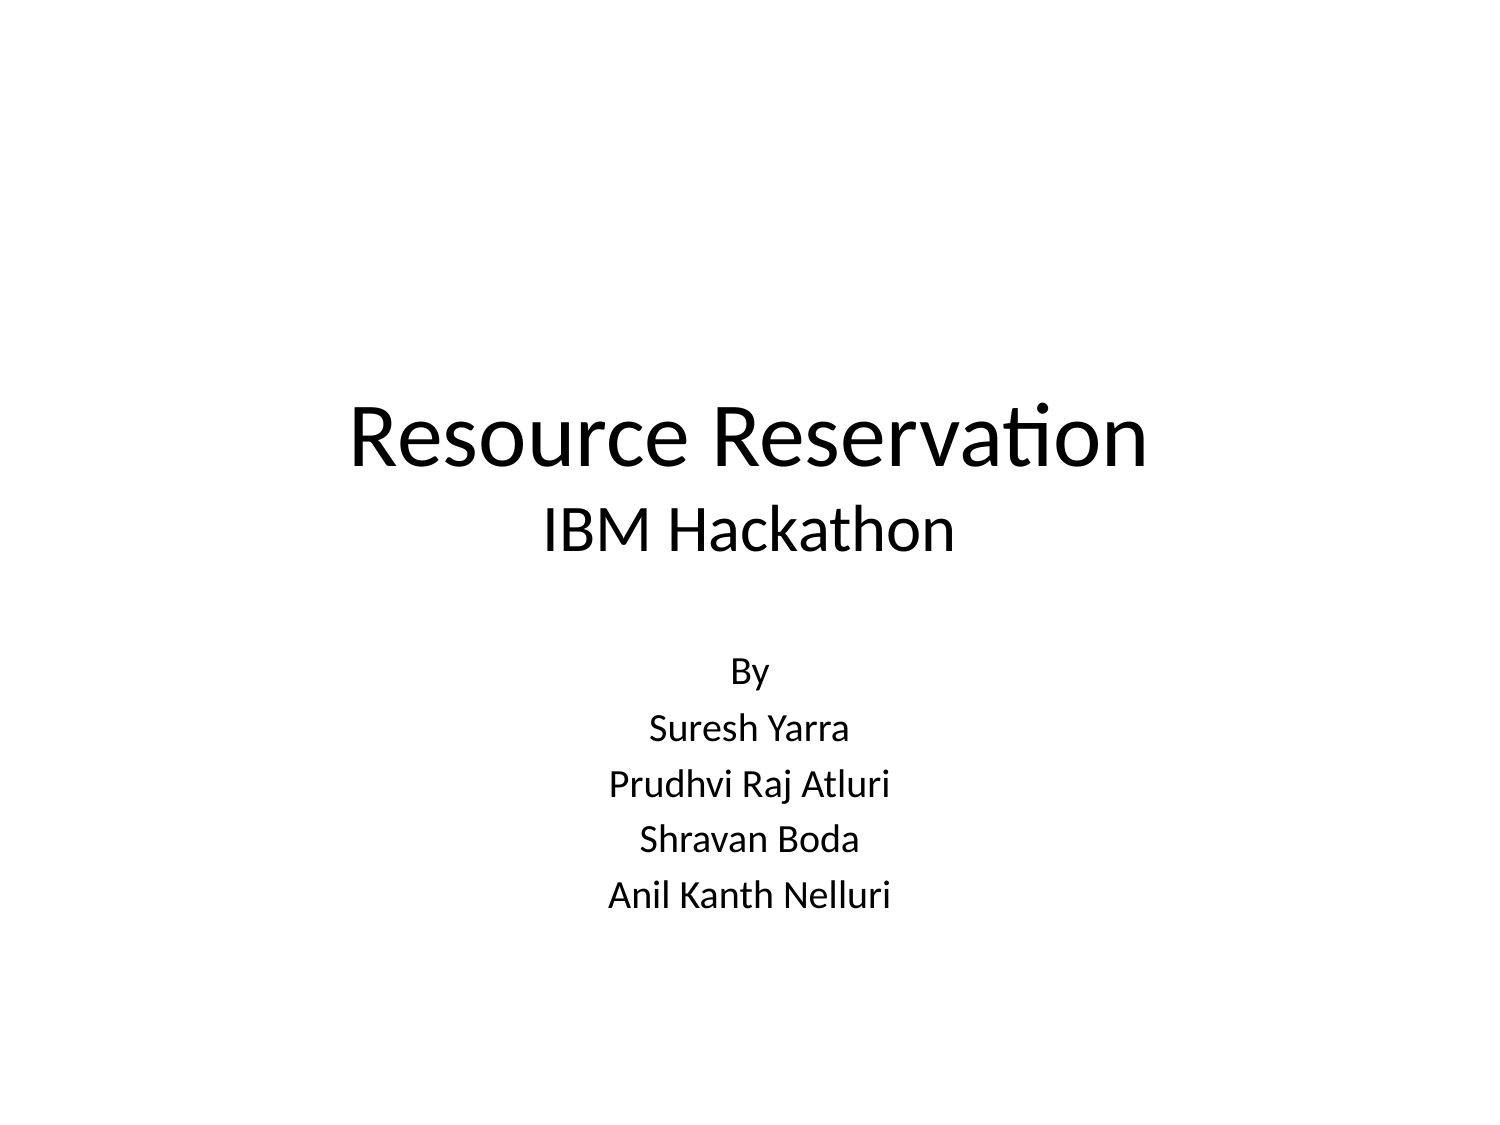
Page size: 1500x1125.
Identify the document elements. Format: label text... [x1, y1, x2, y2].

subtitle By Suresh Yarra Prudhvi Raj Atluri Shravan Boda Anil Kanth Nelluri [225, 637, 1275, 925]
title Resource Reservation IBM Hackathon [112, 349, 1388, 591]
